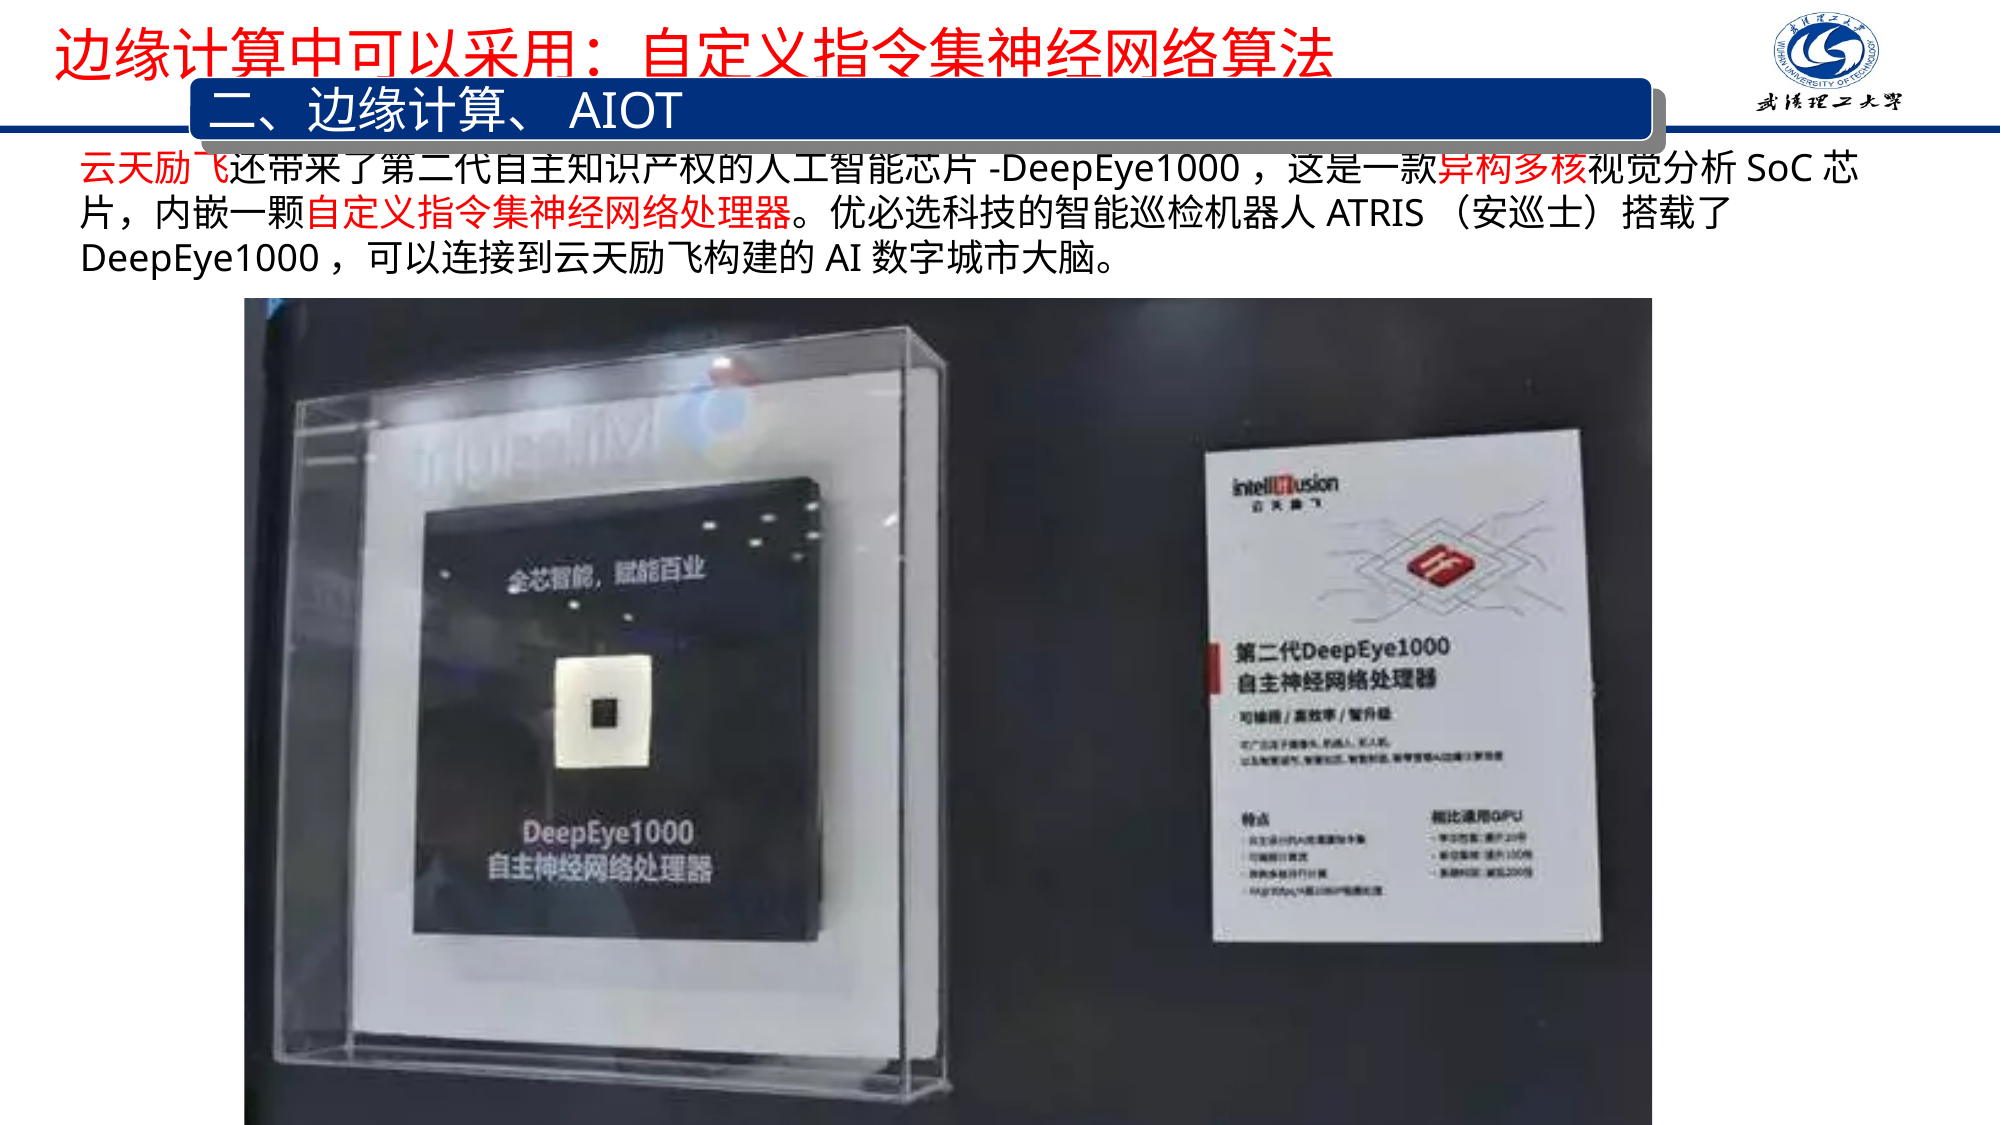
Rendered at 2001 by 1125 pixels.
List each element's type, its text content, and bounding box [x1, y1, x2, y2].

text_box 云天励飞还带来了第二代自主知识产权的人工智能芯片-DeepEye1000，这是一款异构多核视觉分析SoC芯片，内嵌一颗自定义指令集神经网络处理器。优必选科技的智能巡检机器人ATRIS（安巡士）搭载了DeepEye1000，可以连接到云天励飞构建的AI数字城市大脑。 [65, 137, 1888, 287]
picture [244, 298, 1653, 1125]
text_box 边缘计算中可以采用：自定义指令集神经网络算法 [40, 11, 1352, 96]
picture [1743, 0, 1914, 124]
text_box 二、边缘计算、AIOT [189, 77, 1653, 141]
